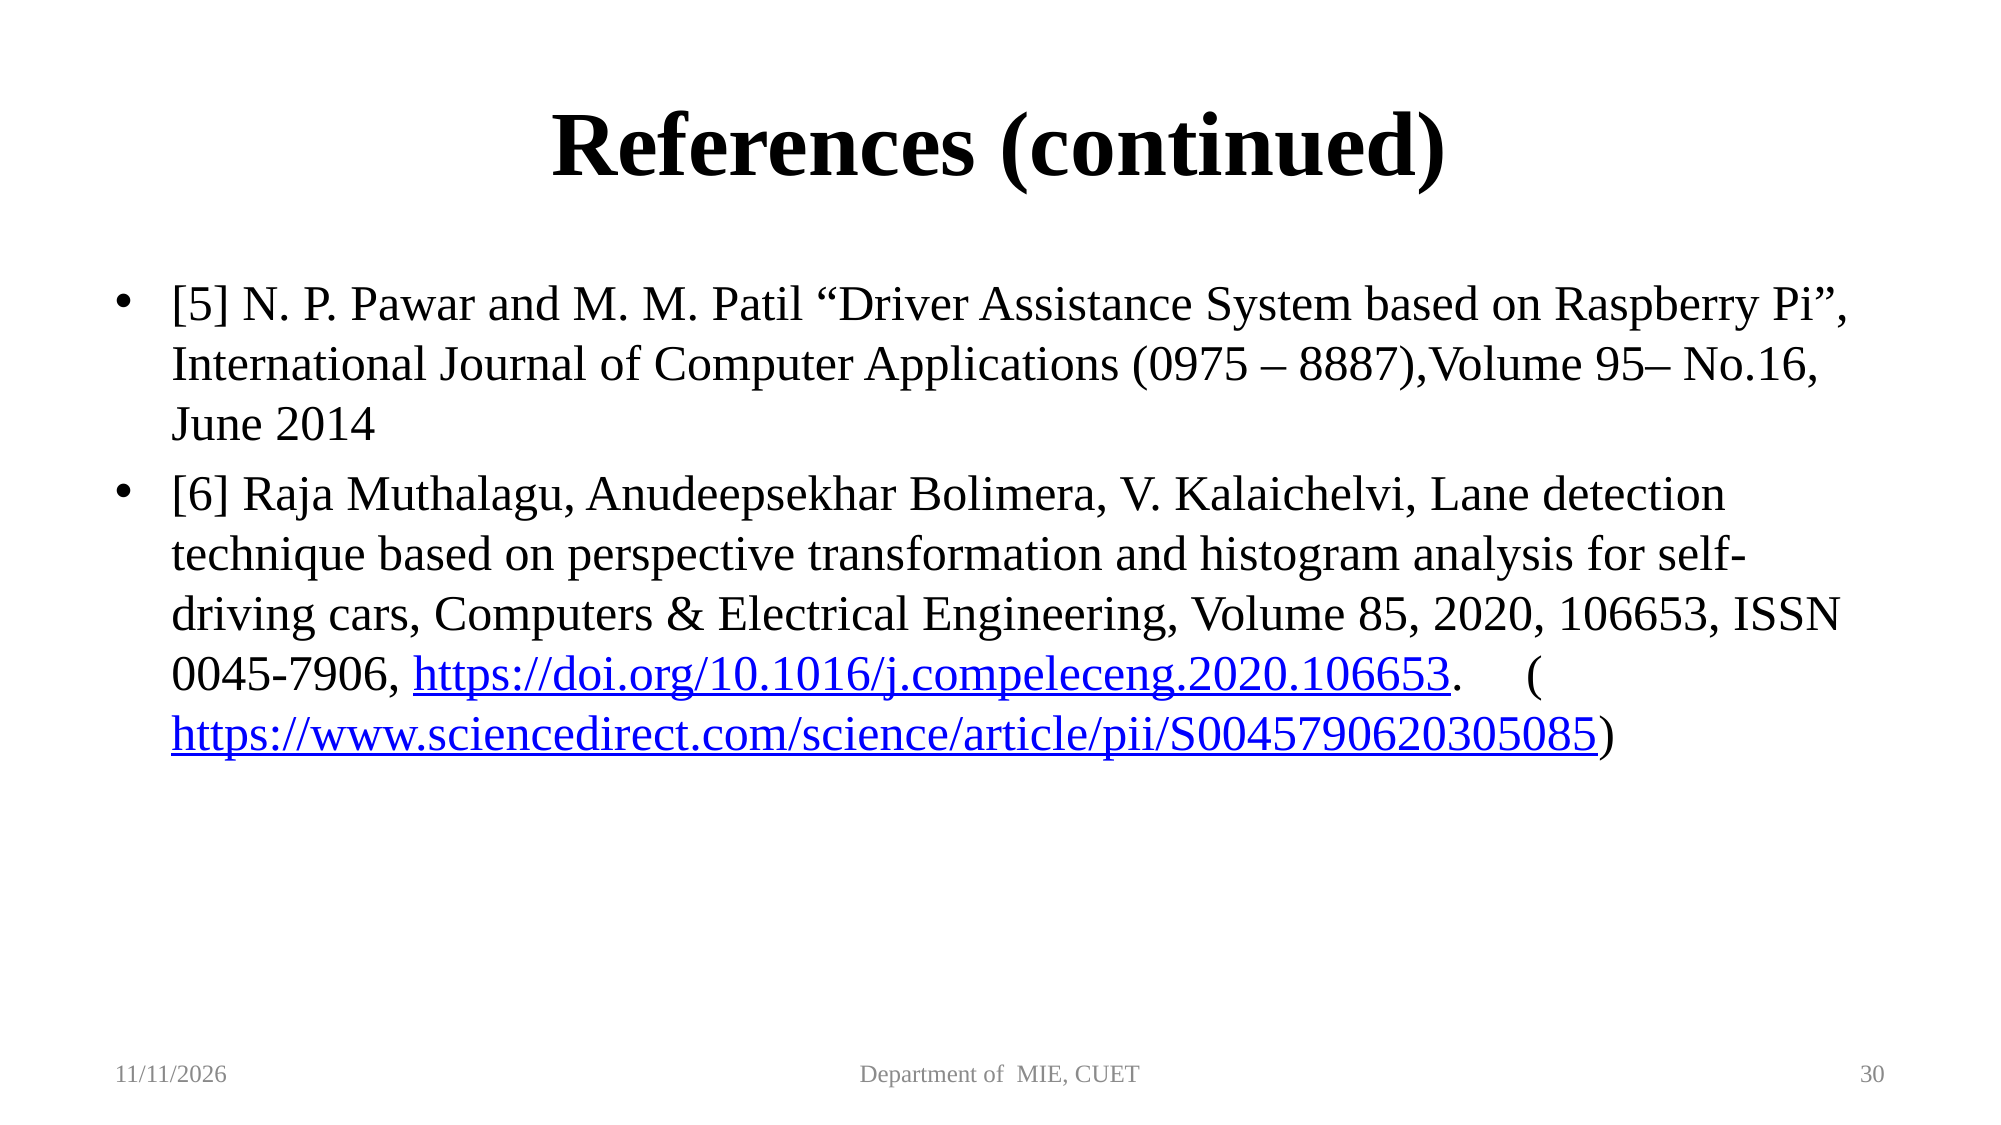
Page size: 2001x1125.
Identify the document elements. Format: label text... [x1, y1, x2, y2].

slide_number 30 [1433, 1042, 1900, 1103]
footer Department of MIE, CUET [683, 1042, 1317, 1103]
title References (continued) [99, 44, 1901, 233]
list [5] N. P. Pawar and M. M. Patil “Driver Assistance System based on Raspberry Pi”, International Journal of Computer Applications (0975 – 8887),Volume 95– No.16, June 2014 [6] Raja Muthalagu, Anudeepsekhar Bolimera, V. Kalaichelvi, Lane detection technique based on perspective transformation and histogram analysis for self-driving cars, Computers & Electrical Engineering, Volume 85, 2020, 106653, ISSN 0045-7906, https://doi.org/10.1016/j.compeleceng.2020.106653. (https://www.sciencedirect.com/science/article/pii/S0045790620305085) [99, 262, 1901, 1006]
slide_number 22-Apr-21 [99, 1042, 567, 1103]
